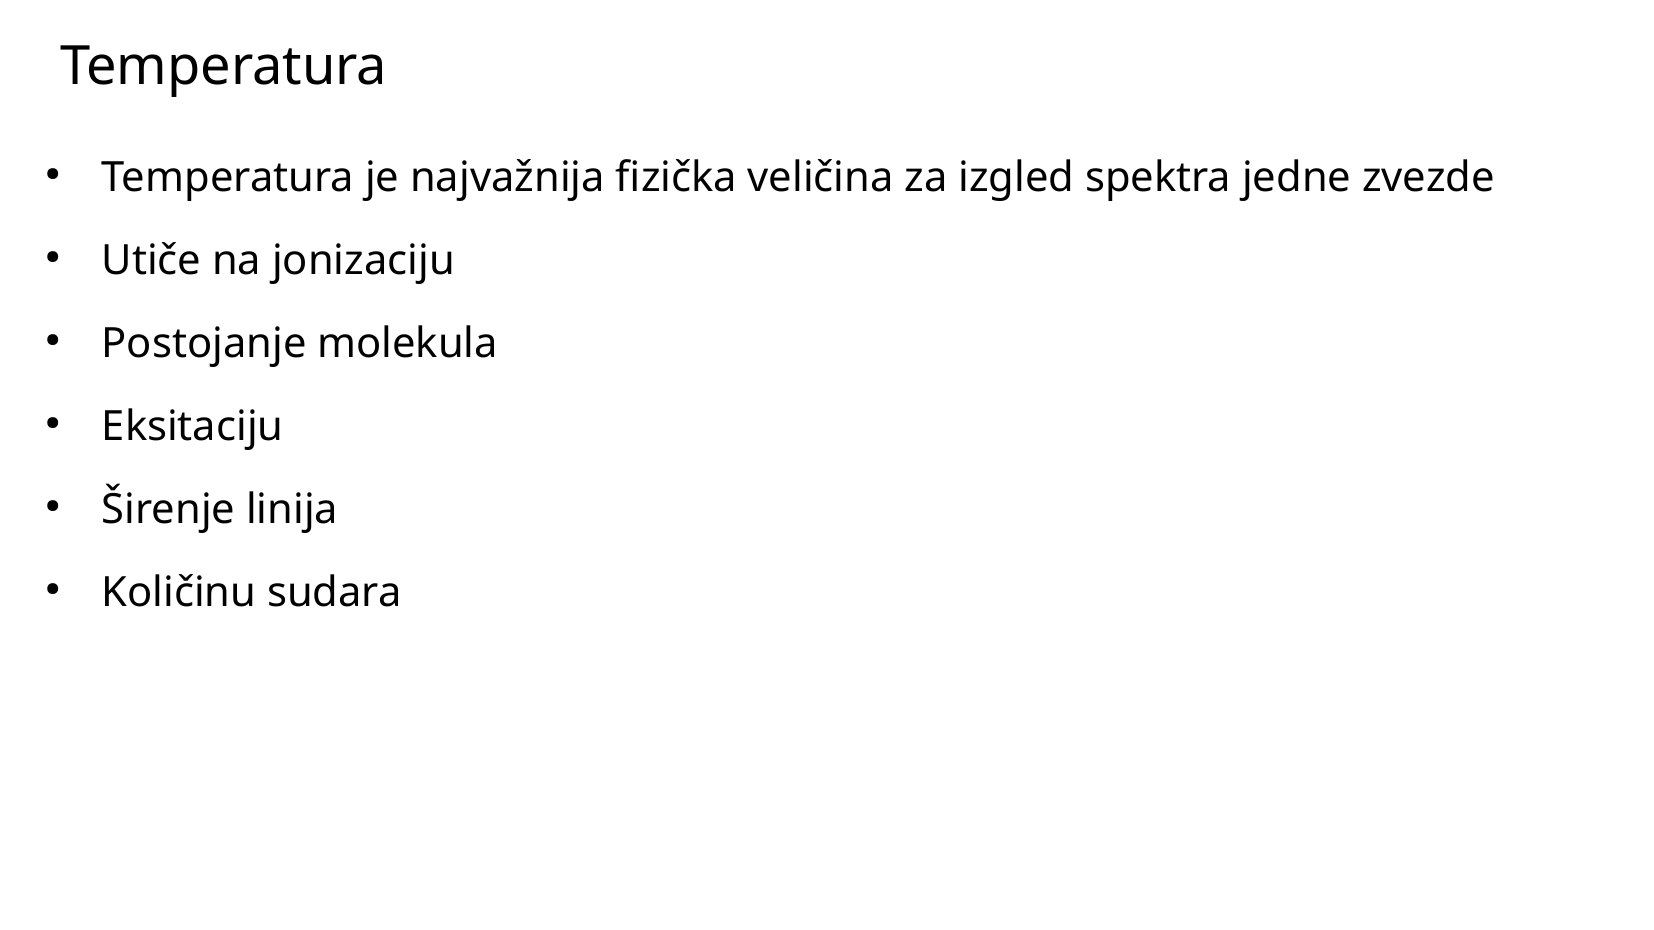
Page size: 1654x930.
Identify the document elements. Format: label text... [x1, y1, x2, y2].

title Temperatura [59, 13, 1648, 113]
list Temperatura je najvažnija fizička veličina za izgled spektra jedne zvezde Utiče na jonizaciju Postojanje molekula Eksitaciju Širenje linija Količinu sudara [45, 149, 1635, 880]
